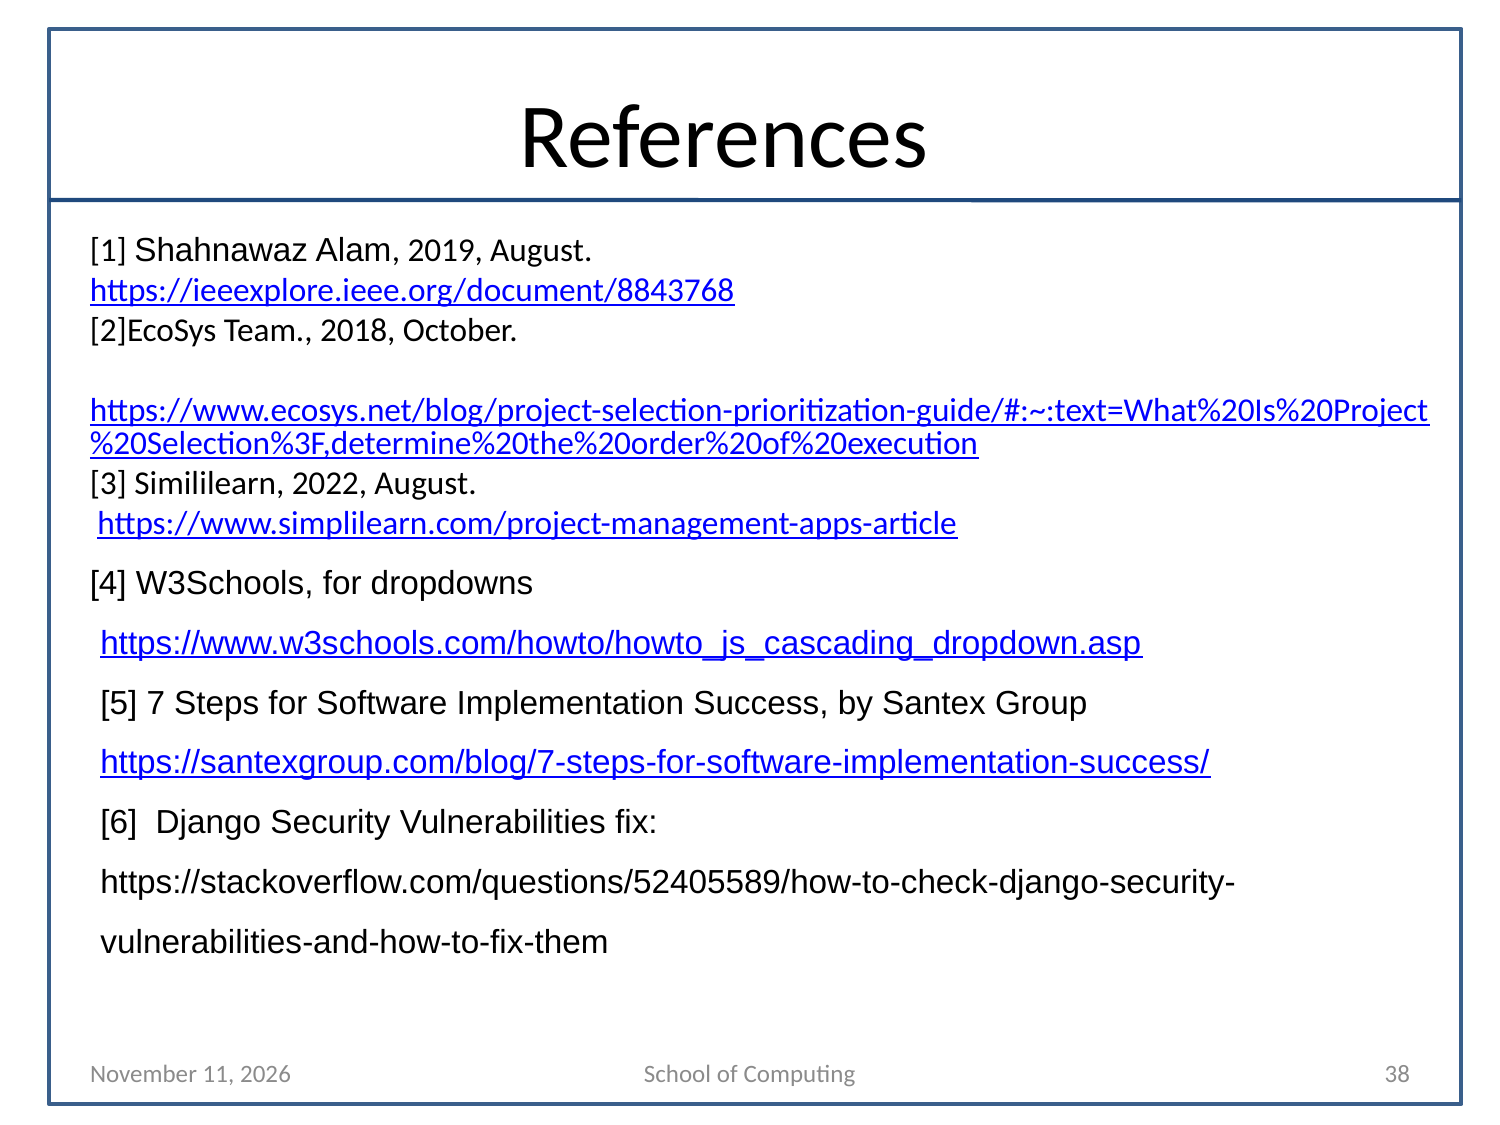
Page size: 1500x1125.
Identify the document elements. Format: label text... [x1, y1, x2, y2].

text_box [1] Shahnawaz Alam, 2019, August. https://ieeexplore.ieee.org/document/8843768 [2]EcoSys Team., 2018, October. https://www.ecosys.net/blog/project-selection-prioritization-guide/#:~:text=What%20Is%20Project%20Selection%3F,determine%20the%20order%20of%20execution [3] Simililearn, 2022, August. https://www.simplilearn.com/project-management-apps-article [4] W3Schools, for dropdowns https://www.w3schools.com/howto/howto_js_cascading_dropdown.asp [5] 7 Steps for Software Implementation Success, by Santex Group https://santexgroup.com/blog/7-steps-for-software-implementation-success/ [6] Django Security Vulnerabilities fix: https://stackoverflow.com/questions/52405589/how-to-check-django-security-vulnerabilities-and-how-to-fix-them [74, 220, 1451, 975]
title References [49, 37, 1399, 225]
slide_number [75, 1042, 425, 1103]
footer School of Computing [512, 1042, 988, 1103]
slide_number 38 [1074, 1042, 1425, 1103]
